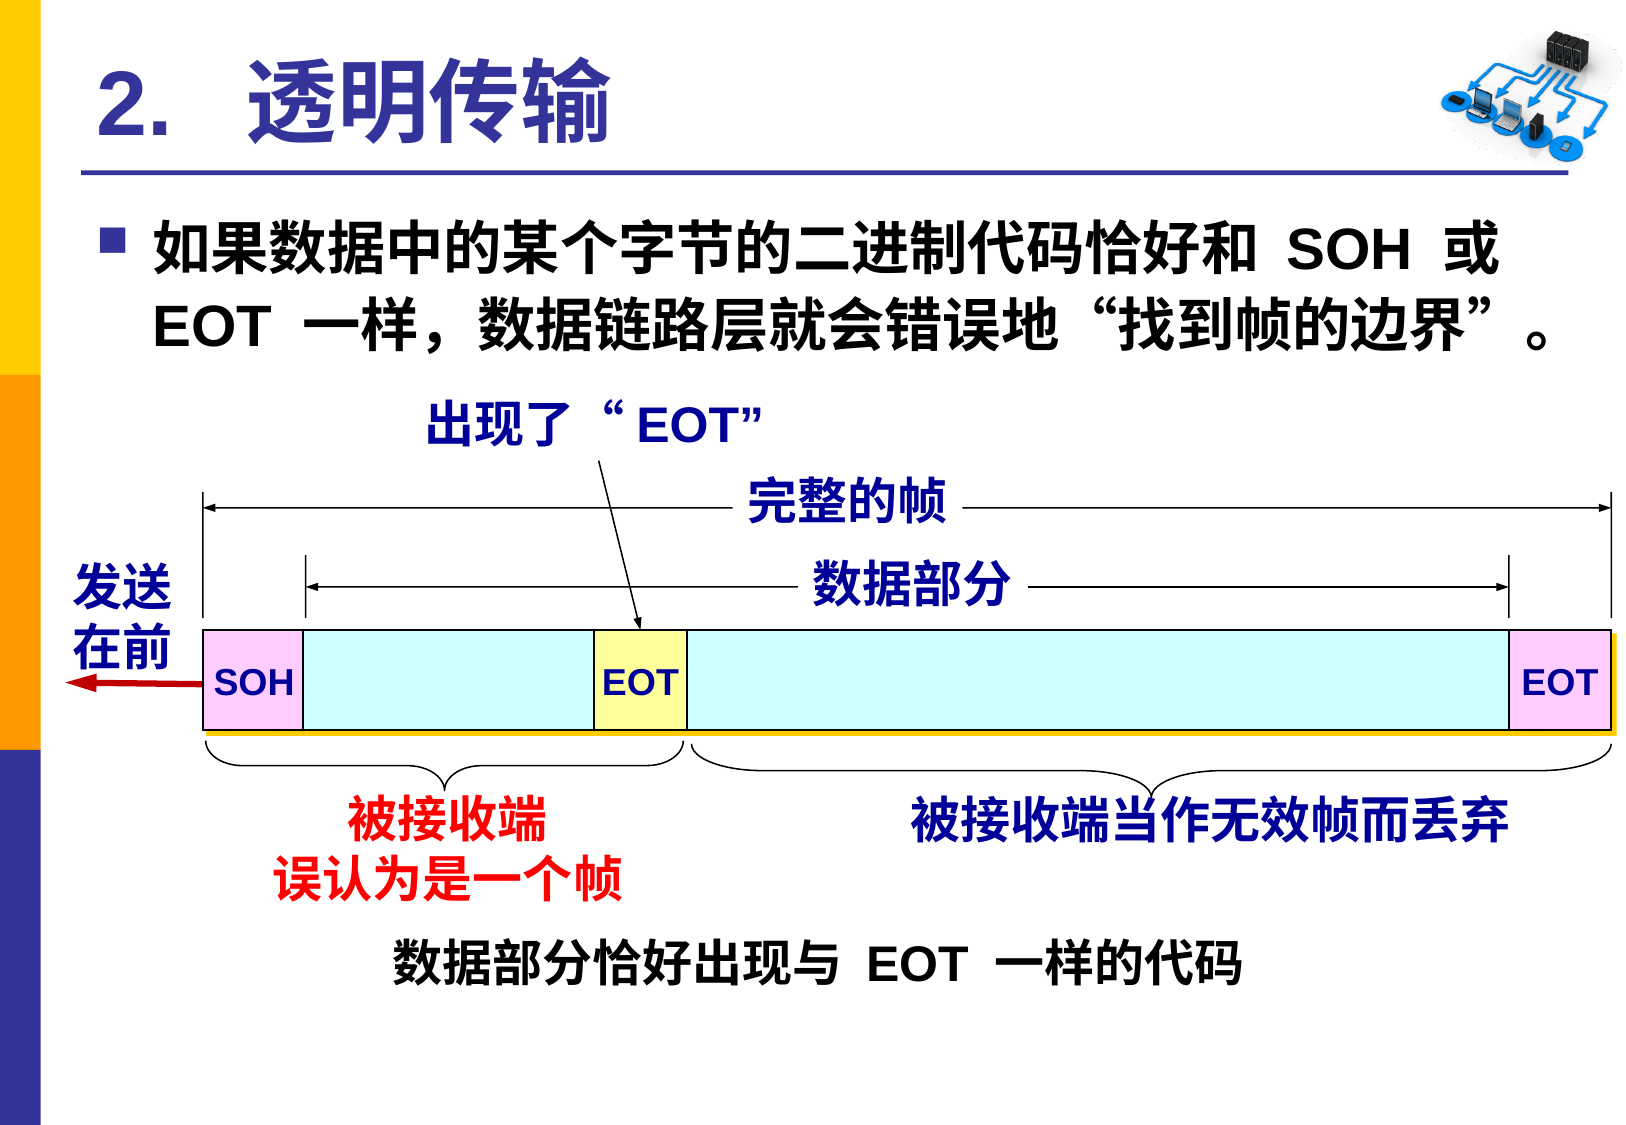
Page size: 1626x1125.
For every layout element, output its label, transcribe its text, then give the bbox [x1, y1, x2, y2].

title 2. 透明传输 [81, 30, 1569, 161]
text_box 数据部分恰好出现与 EOT 一样的代码 [293, 923, 1344, 999]
text_box 被接收端当作无效帧而丢弃 [895, 781, 1526, 857]
text_box 数据部分 [798, 544, 1028, 620]
text_box [630, 588, 642, 630]
text_box EOT [1508, 629, 1612, 731]
text_box [203, 503, 732, 512]
text_box [205, 740, 684, 780]
list 如果数据中的某个字节的二进制代码恰好和 SOH 或 EOT 一样，数据链路层就会错误地“找到帧的边界”。 [81, 196, 1569, 684]
text_box [687, 629, 1508, 731]
picture [1438, 30, 1624, 165]
list 如果数据中的某个字节的二进制代码恰好和 SOH 或 EOT 一样，数据链路层就会错误地“找到帧的边界”。 [81, 683, 1569, 1006]
text_box 出现了“EOT” [409, 385, 779, 460]
text_box SOH [202, 629, 303, 731]
text_box 被接收端 误认为是一个帧 [257, 780, 638, 916]
text_box EOT [593, 629, 687, 731]
text_box 发送 在前 [57, 547, 188, 683]
text_box [303, 629, 593, 731]
text_box [306, 582, 798, 592]
text_box [66, 683, 86, 689]
text_box [691, 743, 1612, 781]
text_box [963, 503, 1611, 513]
text_box 完整的帧 [732, 462, 963, 537]
text_box [1028, 582, 1508, 592]
